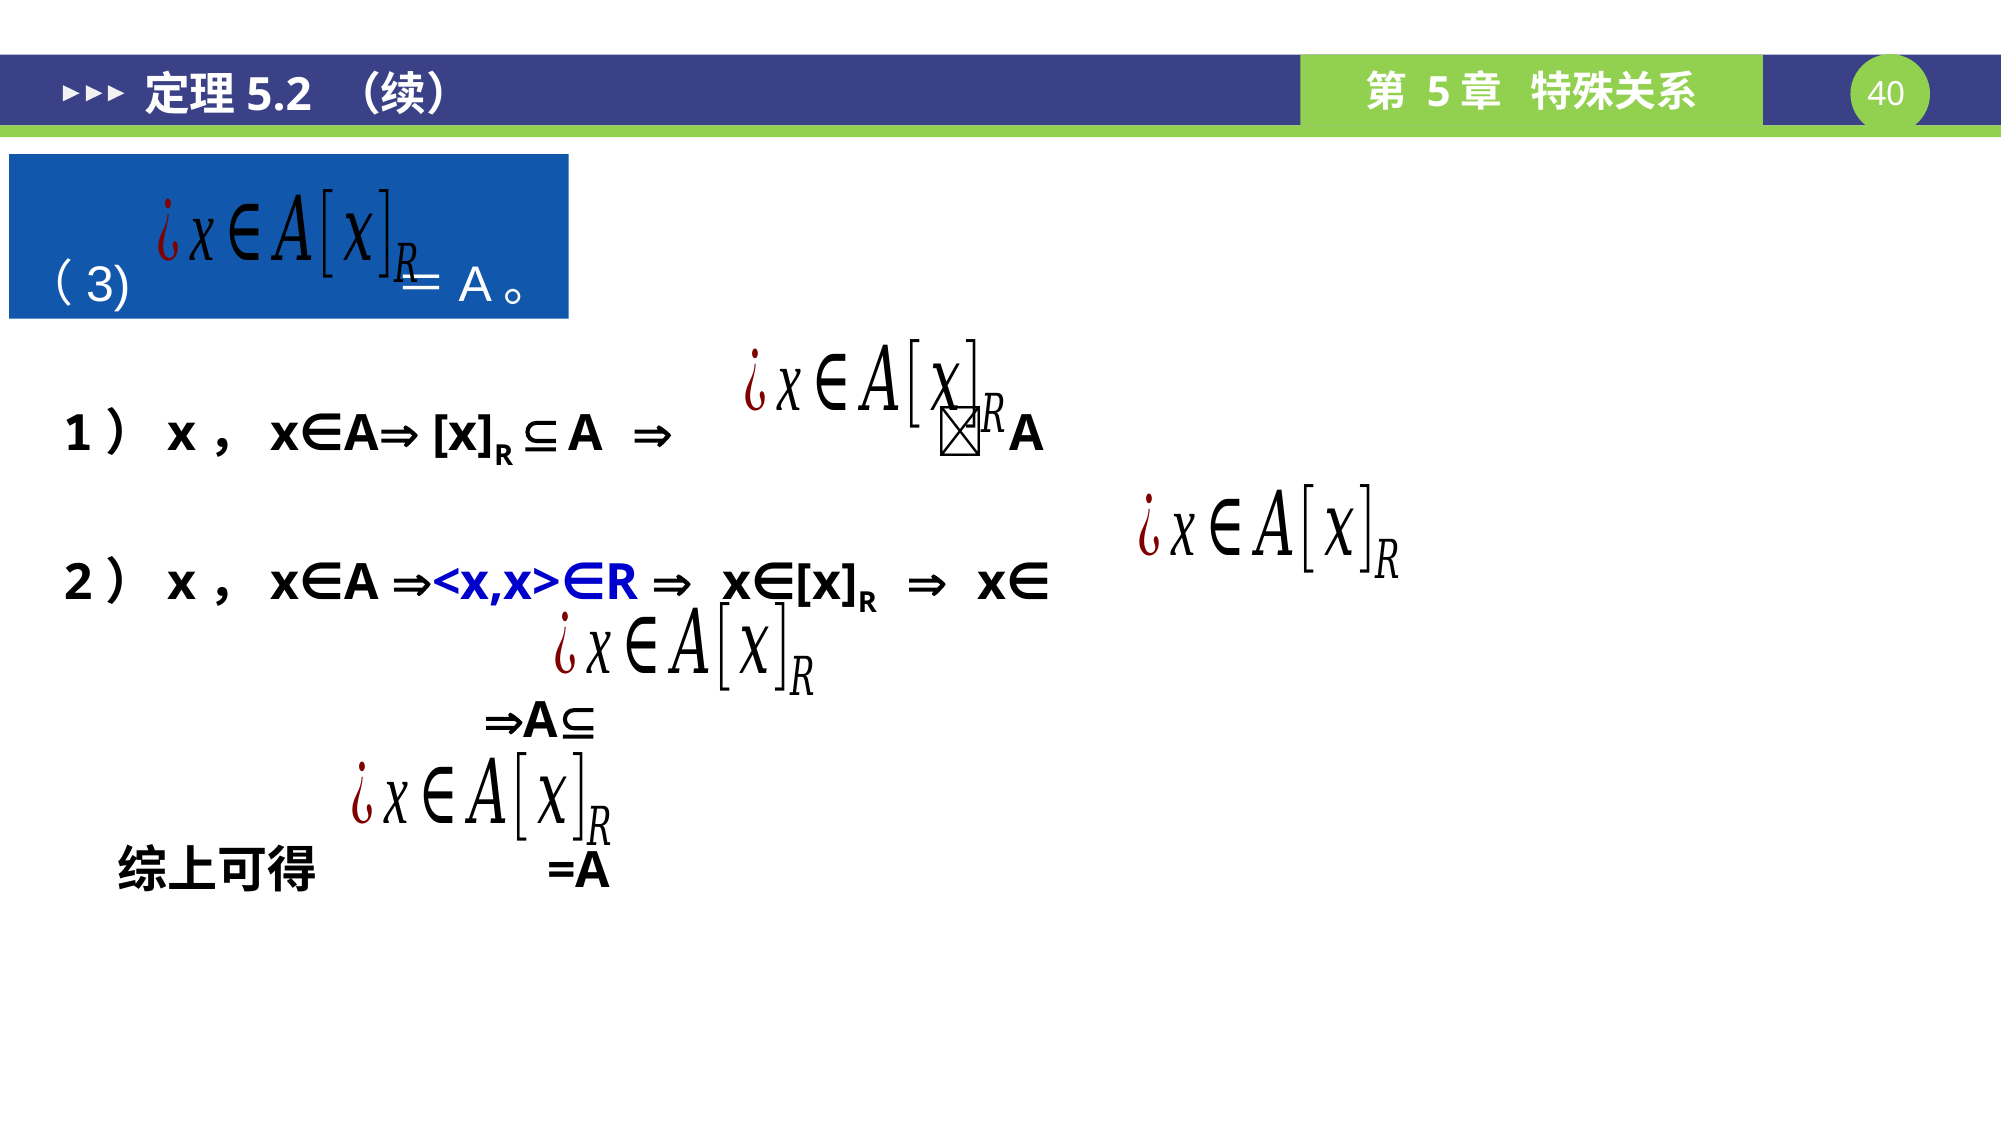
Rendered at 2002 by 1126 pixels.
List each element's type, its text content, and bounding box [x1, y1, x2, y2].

text_box （3) ＝A。 [9, 154, 569, 319]
text_box 定理5.2 （续） [124, 43, 1889, 140]
